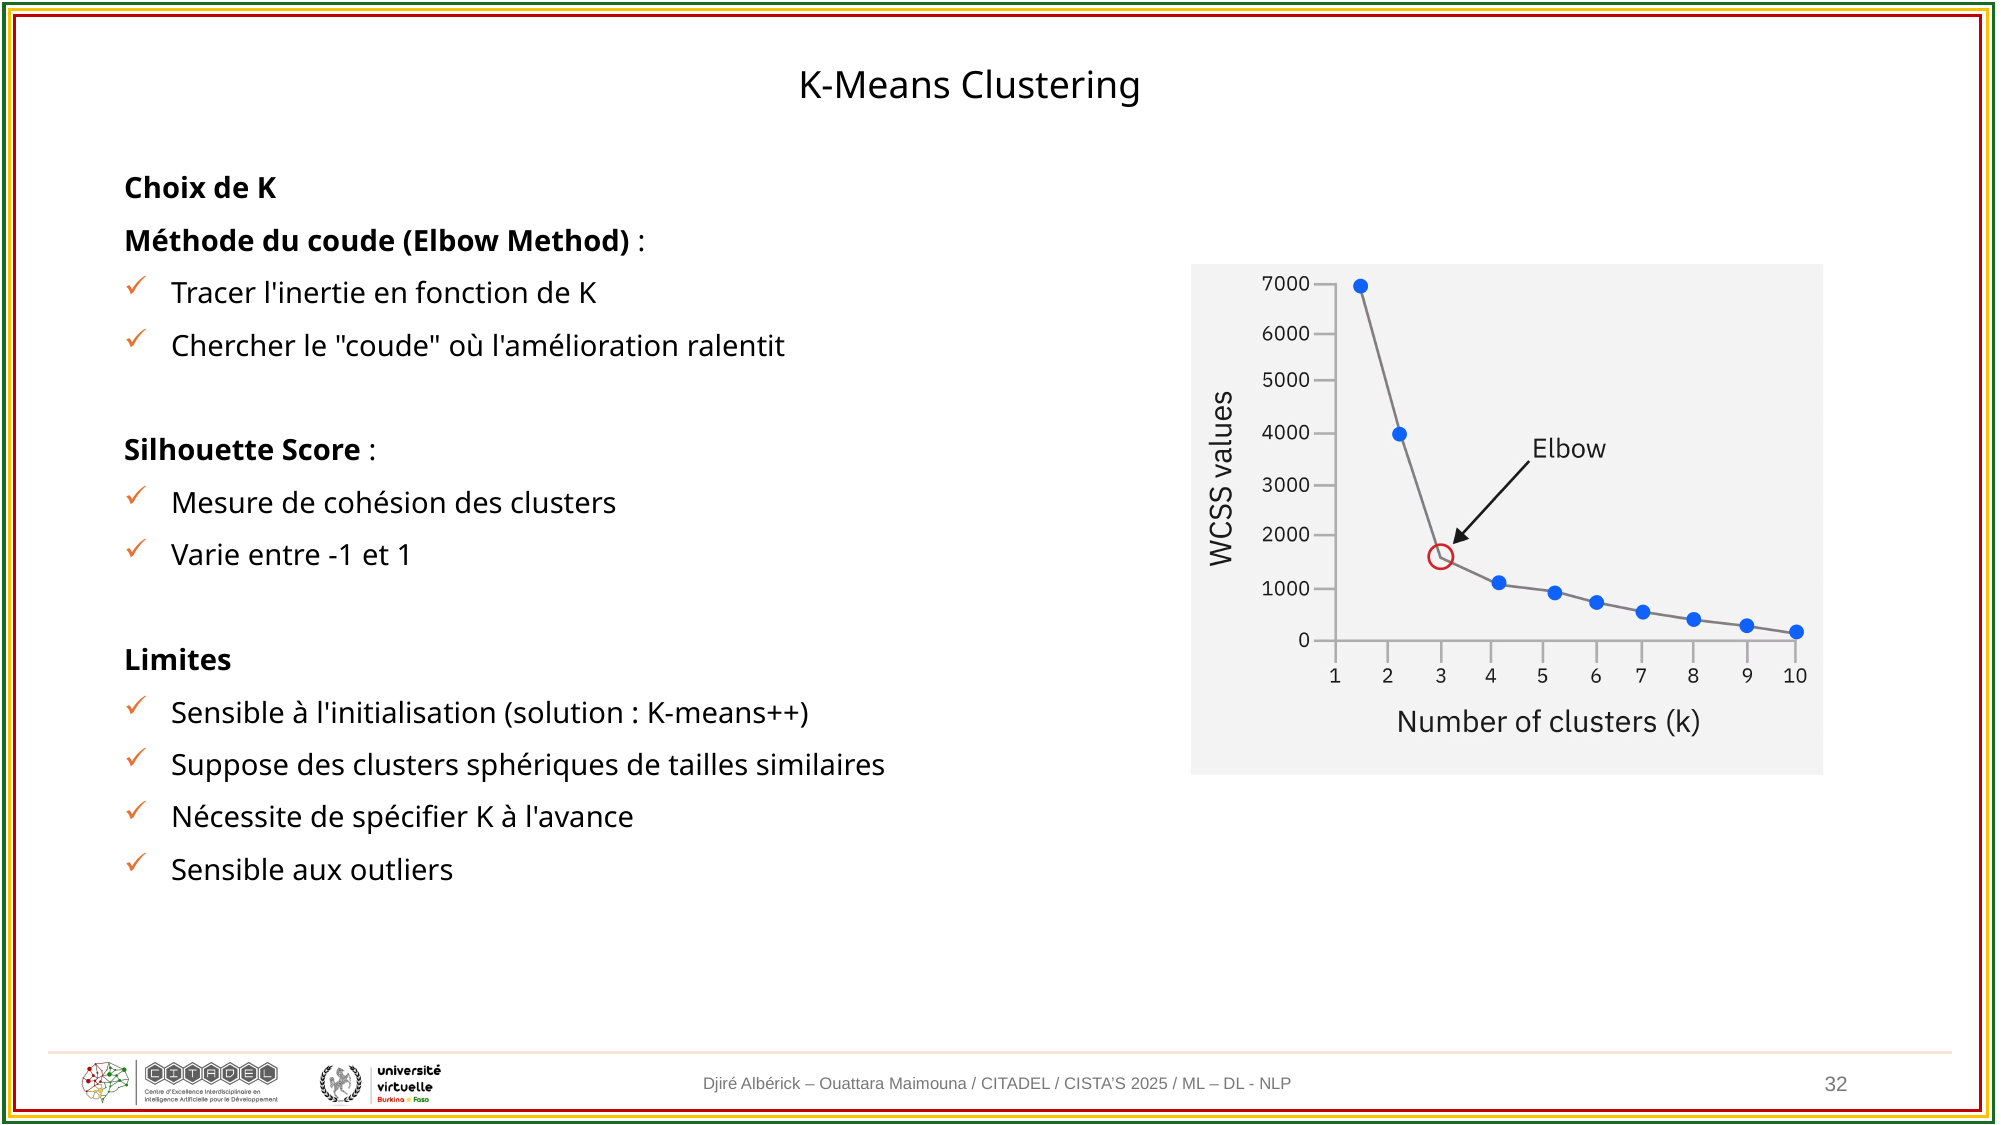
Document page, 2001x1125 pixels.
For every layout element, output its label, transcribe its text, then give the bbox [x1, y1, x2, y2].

slide_number 32 [1412, 1063, 1863, 1103]
text_box K-Means Clustering [82, 46, 1858, 129]
picture [78, 1058, 281, 1107]
text_box Choix de K Méthode du coude (Elbow Method) : Tracer l'inertie en fonction de K Chercher le "coude" où l'amélioration ralentit Silhouette Score : Mesure de cohésion des clusters Varie entre -1 et 1 Limites Sensible à l'initialisation (solution : K-means++) Suppose des clusters sphériques de tailles similaires Nécessite de spécifier K à l'avance Sensible aux outliers [109, 144, 1858, 894]
picture [1190, 264, 1824, 776]
picture [311, 1058, 455, 1107]
